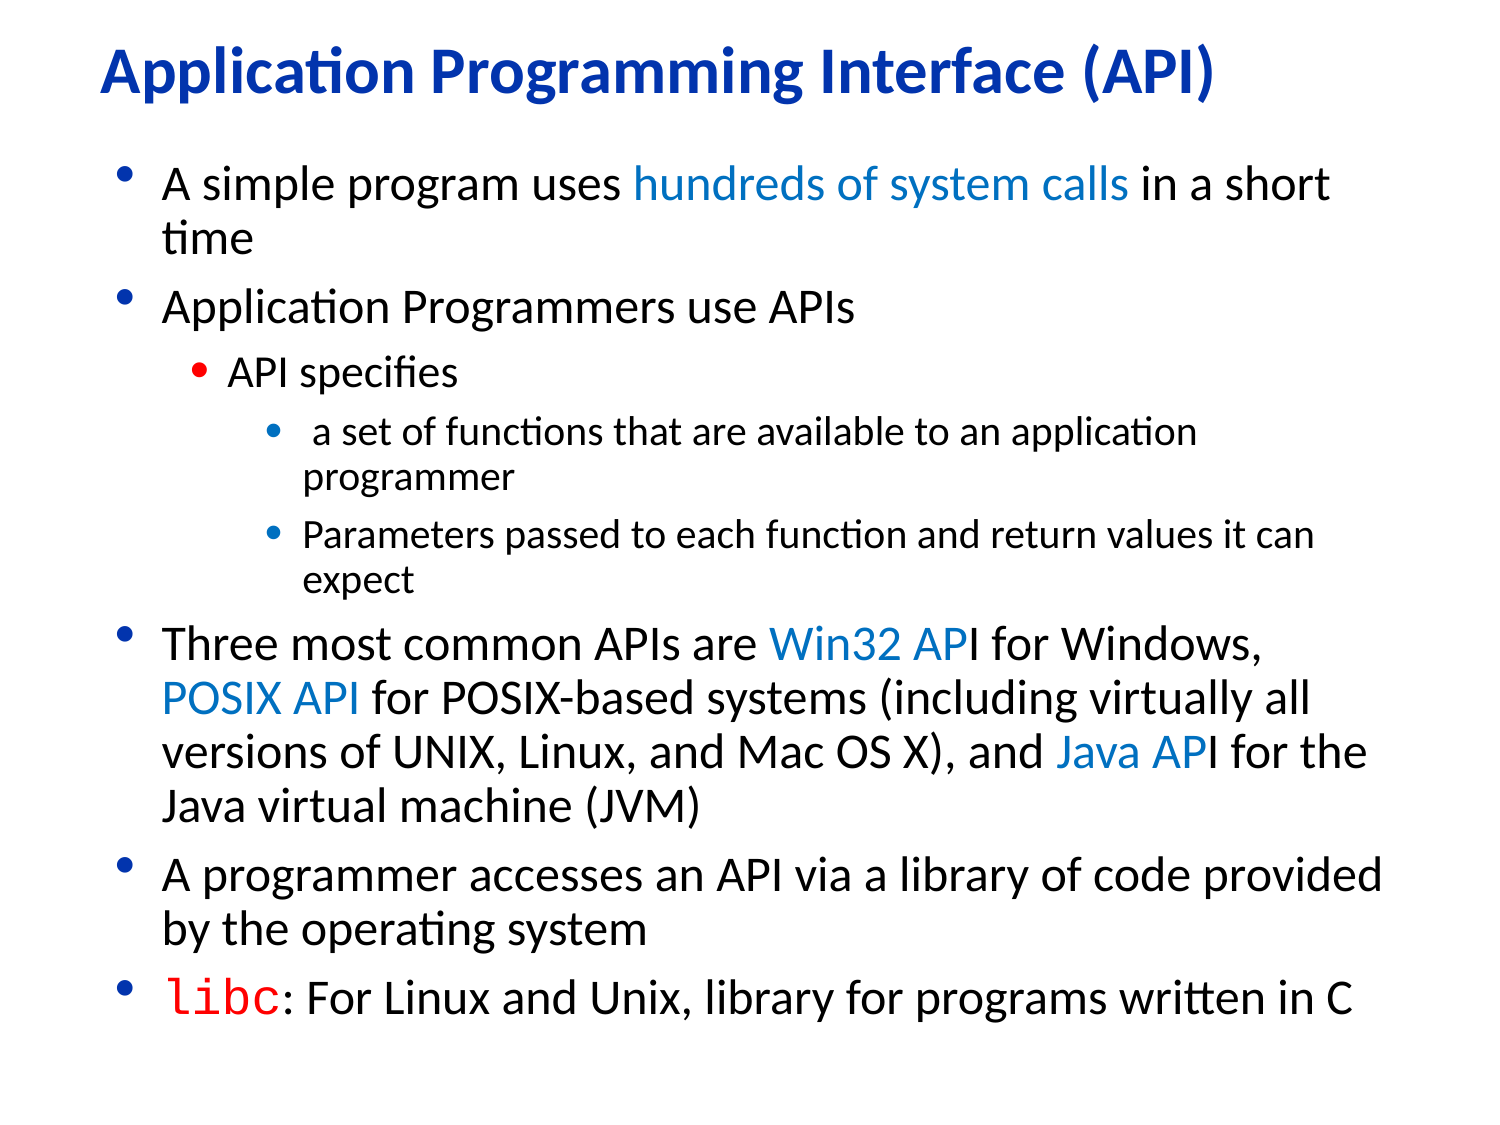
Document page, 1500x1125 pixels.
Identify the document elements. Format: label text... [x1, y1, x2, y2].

list A simple program uses hundreds of system calls in a short time Application Programmers use APIs API specifies a set of functions that are available to an application programmer Parameters passed to each function and return values it can expect Three most common APIs are Win32 API for Windows, POSIX API for POSIX-based systems (including virtually all versions of UNIX, Linux, and Mac OS X), and Java API for the Java virtual machine (JVM) A programmer accesses an API via a library of code provided by the operating system libc: For Linux and Unix, library for programs written in C [99, 149, 1400, 988]
title Application Programming Interface (API) [85, 28, 1261, 117]
